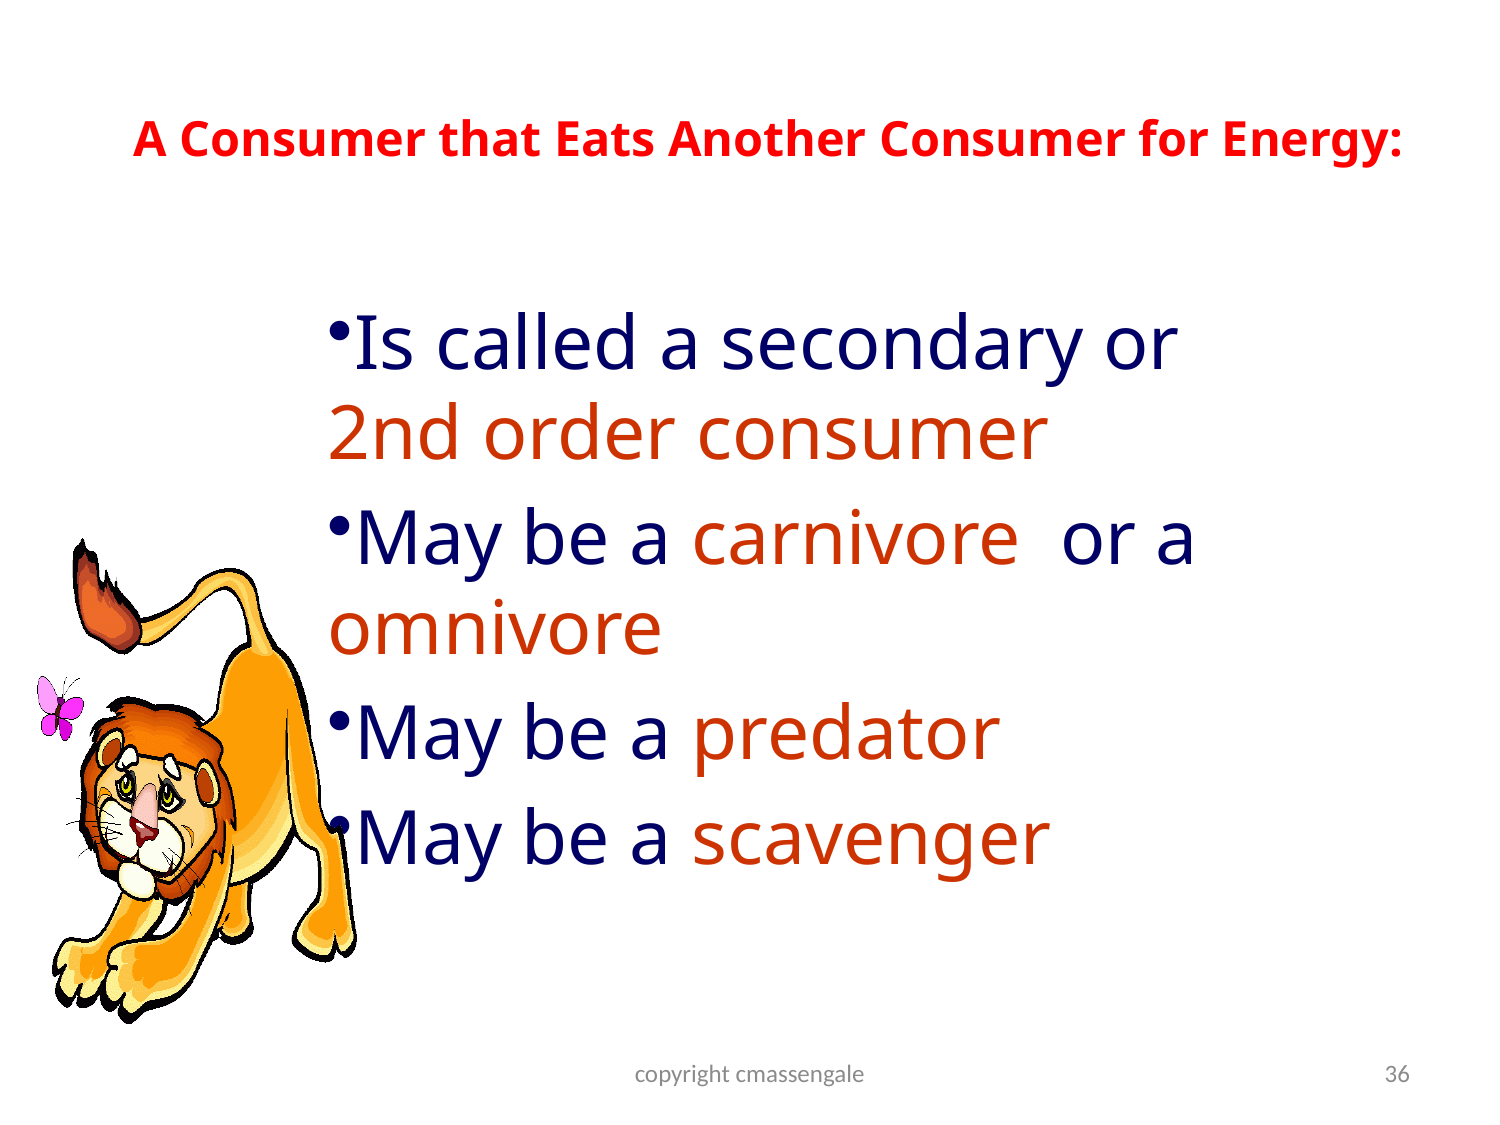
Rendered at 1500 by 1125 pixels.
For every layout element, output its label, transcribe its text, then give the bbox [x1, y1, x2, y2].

list Is called a secondary or 2nd order consumer May be a carnivore or a omnivore May be a predator May be a scavenger [312, 287, 1313, 1013]
footer copyright cmassengale [512, 1042, 988, 1103]
title A Consumer that Eats Another Consumer for Energy: [62, 99, 1475, 175]
slide_number 36 [1074, 1042, 1425, 1103]
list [37, 537, 358, 1024]
